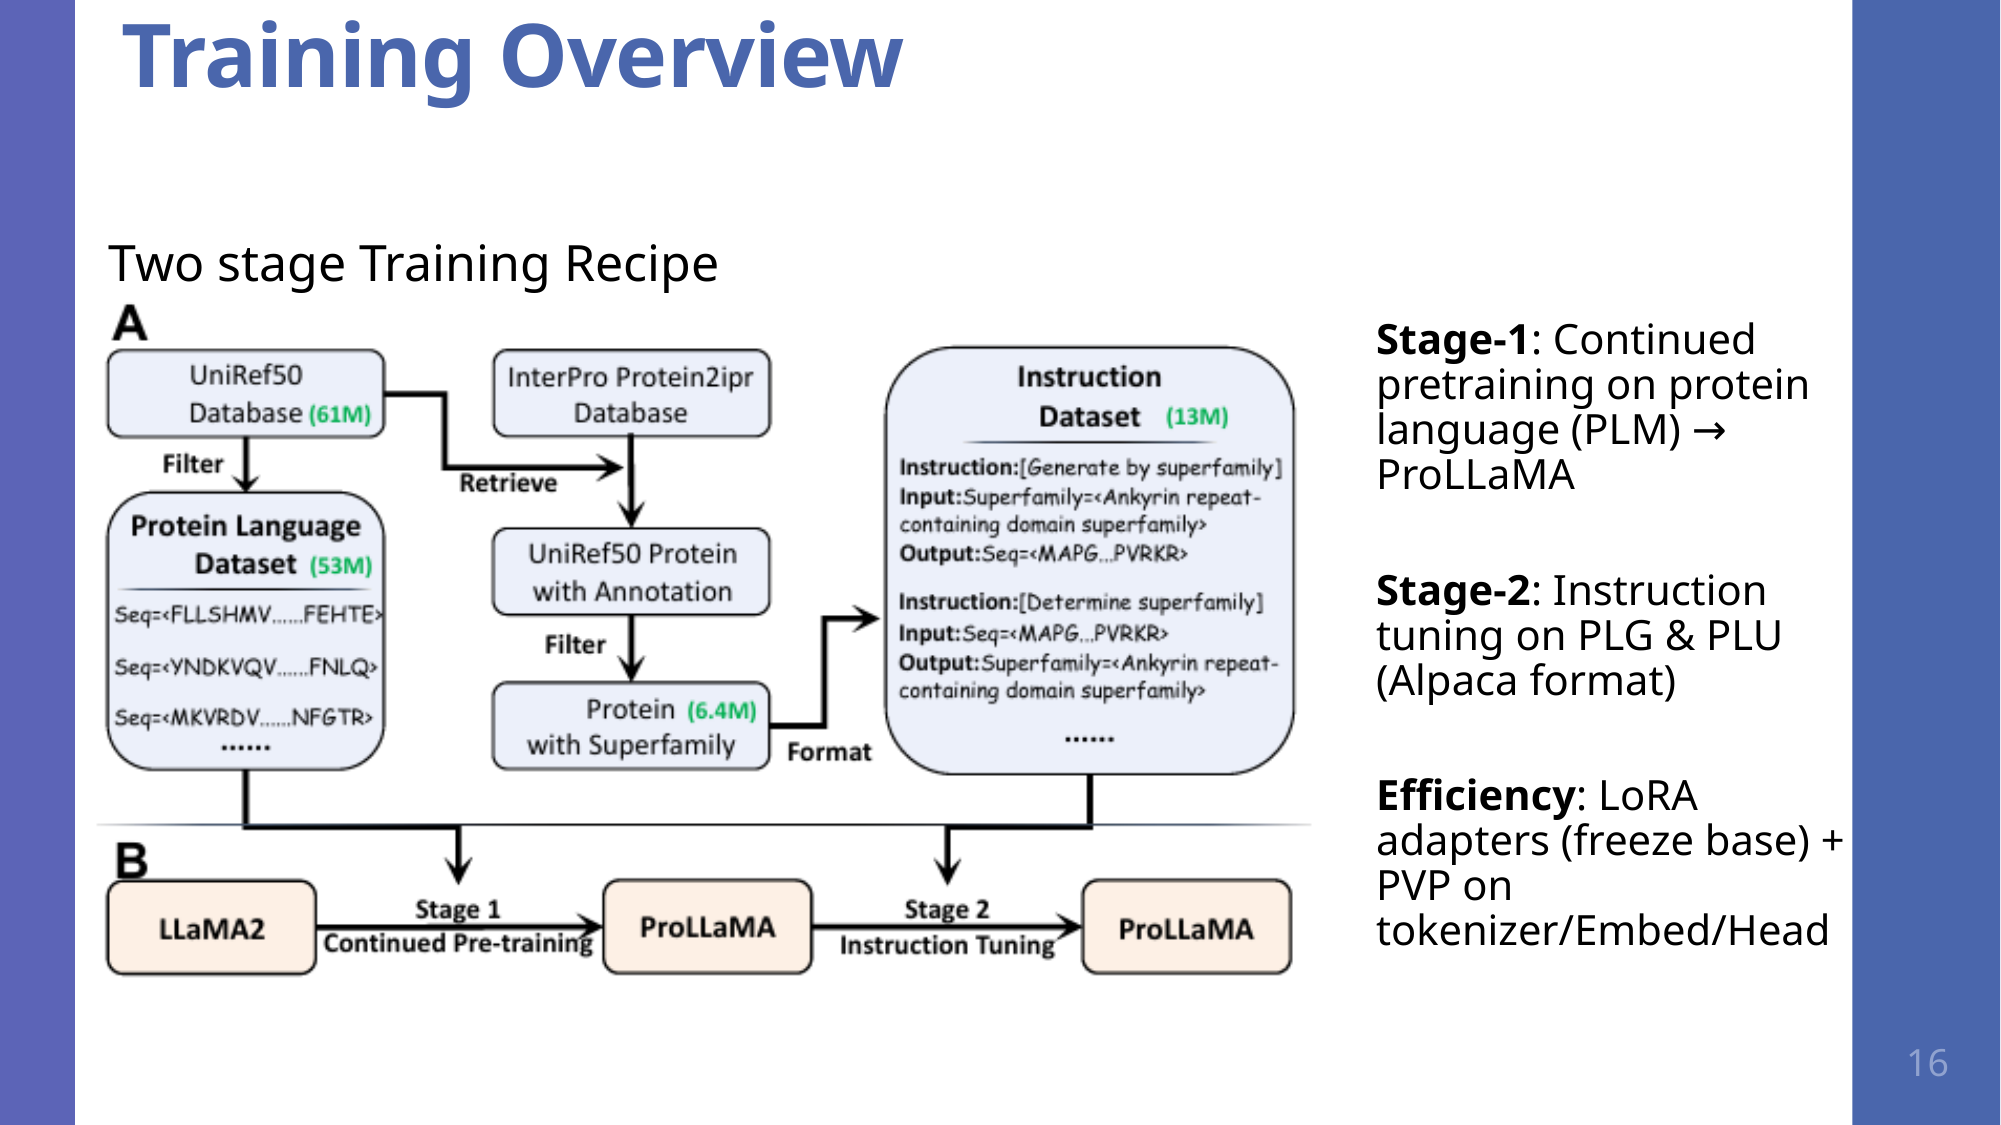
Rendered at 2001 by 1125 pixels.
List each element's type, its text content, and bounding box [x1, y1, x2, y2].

picture [81, 261, 1317, 986]
slide_number 16 [1852, 1012, 2000, 1110]
title Training Overview [106, 6, 1331, 114]
text_box Two stage Training Recipe [93, 223, 1096, 257]
list Stage-1: Continued pretraining on protein language (PLM) → ProLLaMA Stage-2: Instruction tuning on PLG & PLU (Alpaca format) Efficiency: LoRA adapters (freeze base) + PVP on tokenizer/Embed/Head [1315, 311, 1876, 1052]
